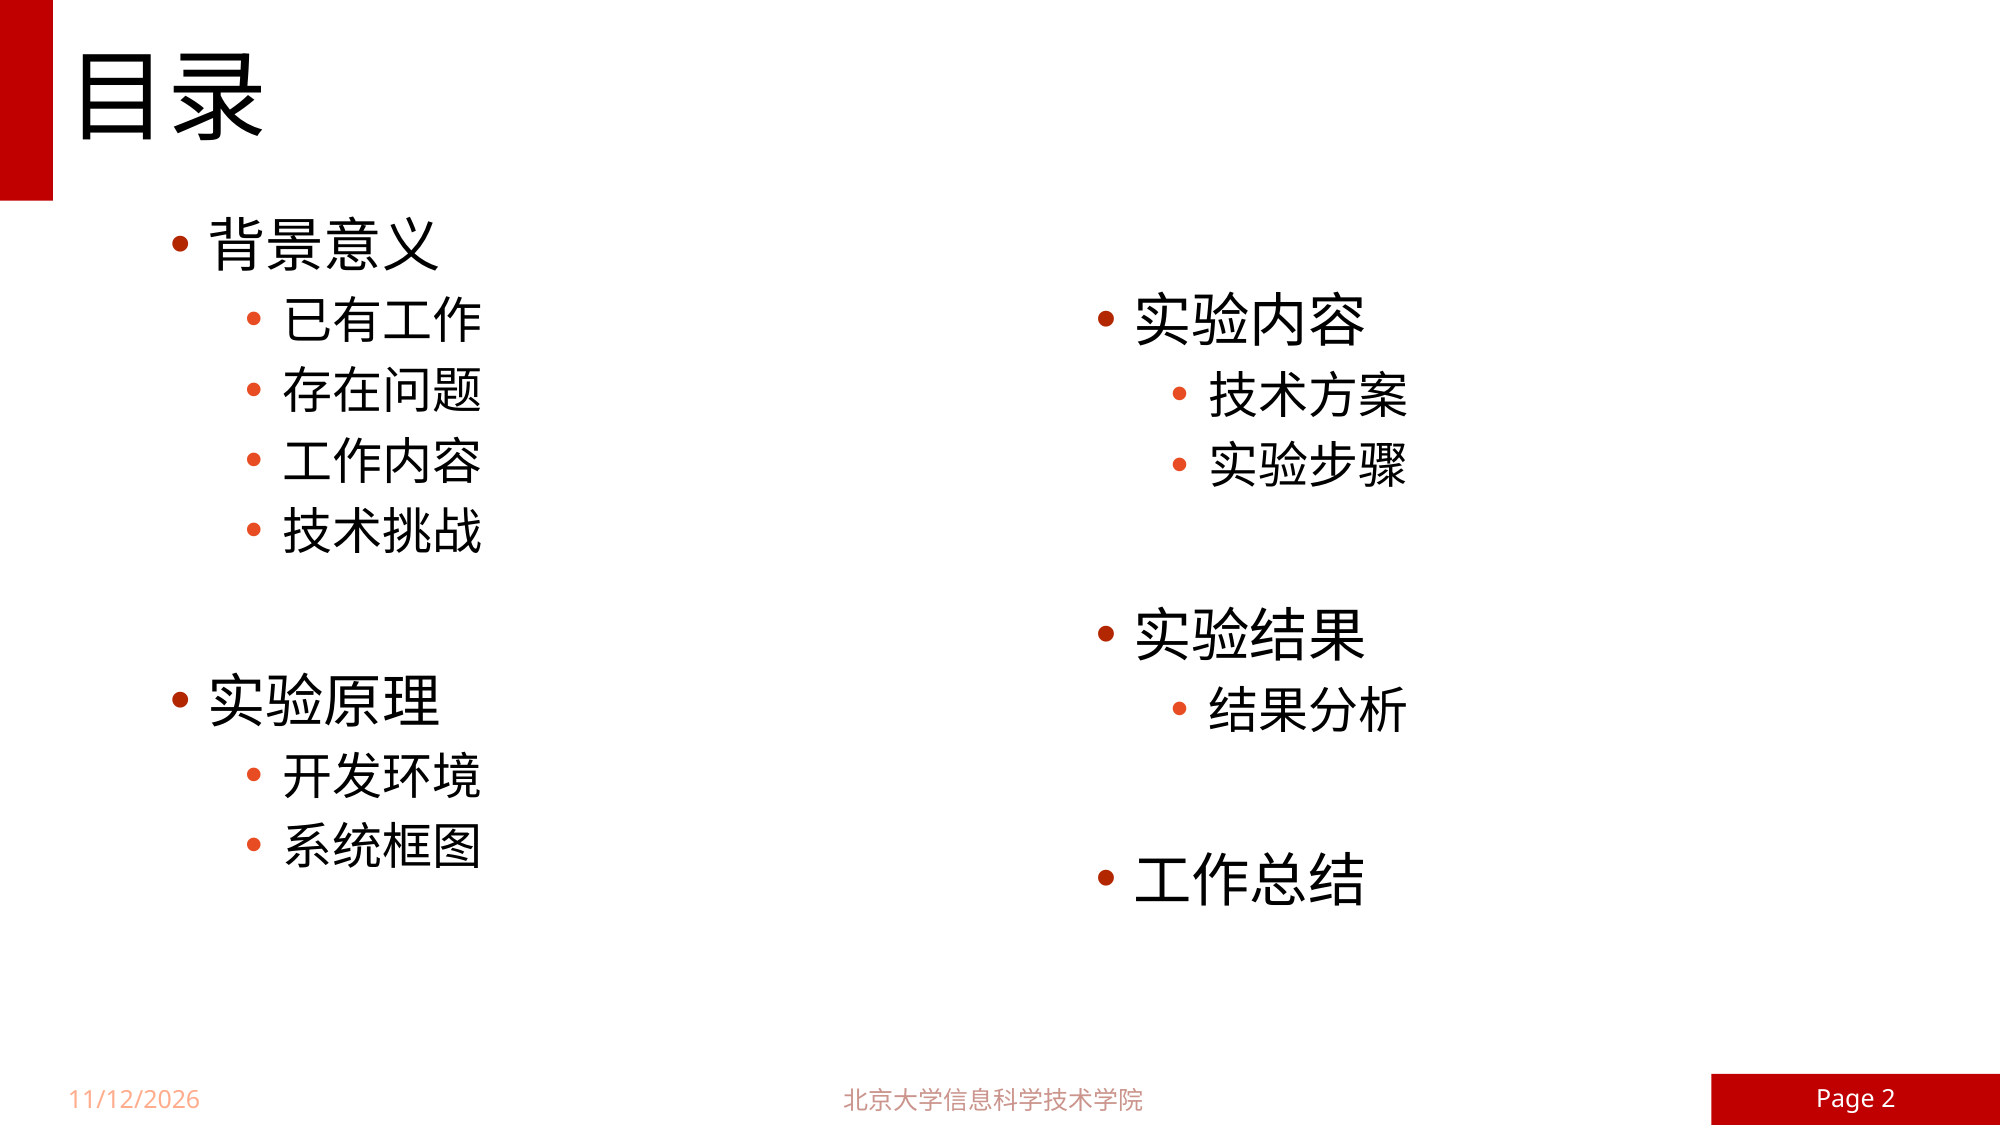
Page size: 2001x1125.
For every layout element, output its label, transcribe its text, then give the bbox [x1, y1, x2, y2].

slide_number Page 2 [1711, 1073, 2000, 1125]
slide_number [52, 1076, 503, 1125]
list 背景意义 已有工作 存在问题 工作内容 技术挑战 实验原理 开发环境 系统框图 实验内容 技术方案 实验步骤 实验结果 结果分析 工作总结 [154, 200, 2000, 1027]
title 目录 [52, 0, 1935, 201]
footer 北京大学信息科学技术学院 [656, 1073, 1332, 1125]
